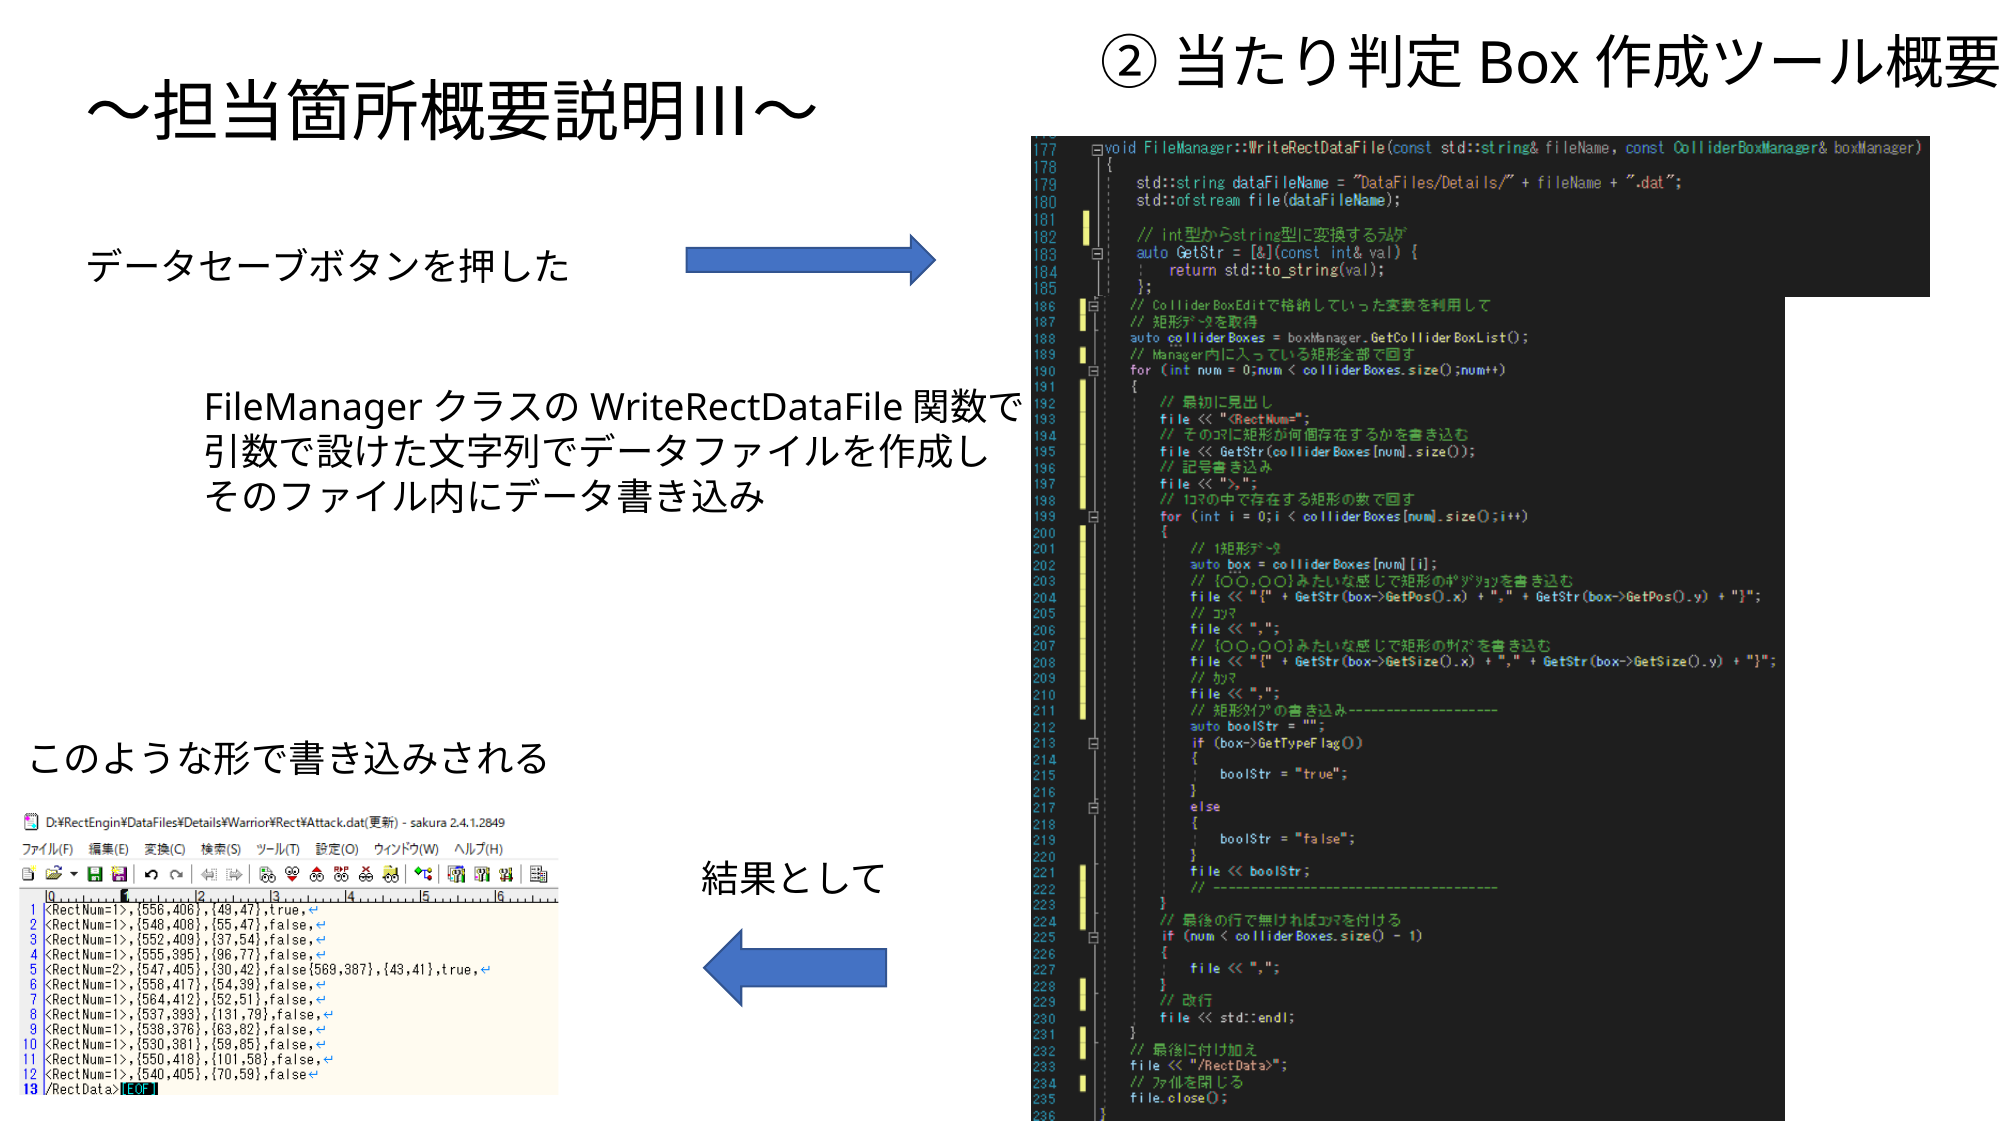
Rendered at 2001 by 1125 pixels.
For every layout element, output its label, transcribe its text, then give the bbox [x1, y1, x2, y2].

text_box FileManagerクラスのWriteRectDataFile関数で 引数で設けた文字列でデータファイルを作成し そのファイル内にデータ書き込み [189, 375, 1031, 525]
text_box 結果として [686, 847, 904, 908]
text_box このような形で書き込みされる [11, 728, 567, 788]
text_box [702, 928, 888, 1008]
picture [1031, 136, 1930, 1121]
text_box データセーブボタンを押した [71, 235, 587, 296]
picture [19, 811, 559, 1095]
text_box ②当たり判定Box作成ツール概要 [1085, 18, 2000, 103]
text_box ～担当箇所概要説明Ⅲ～ [70, 61, 835, 156]
text_box [685, 233, 937, 287]
